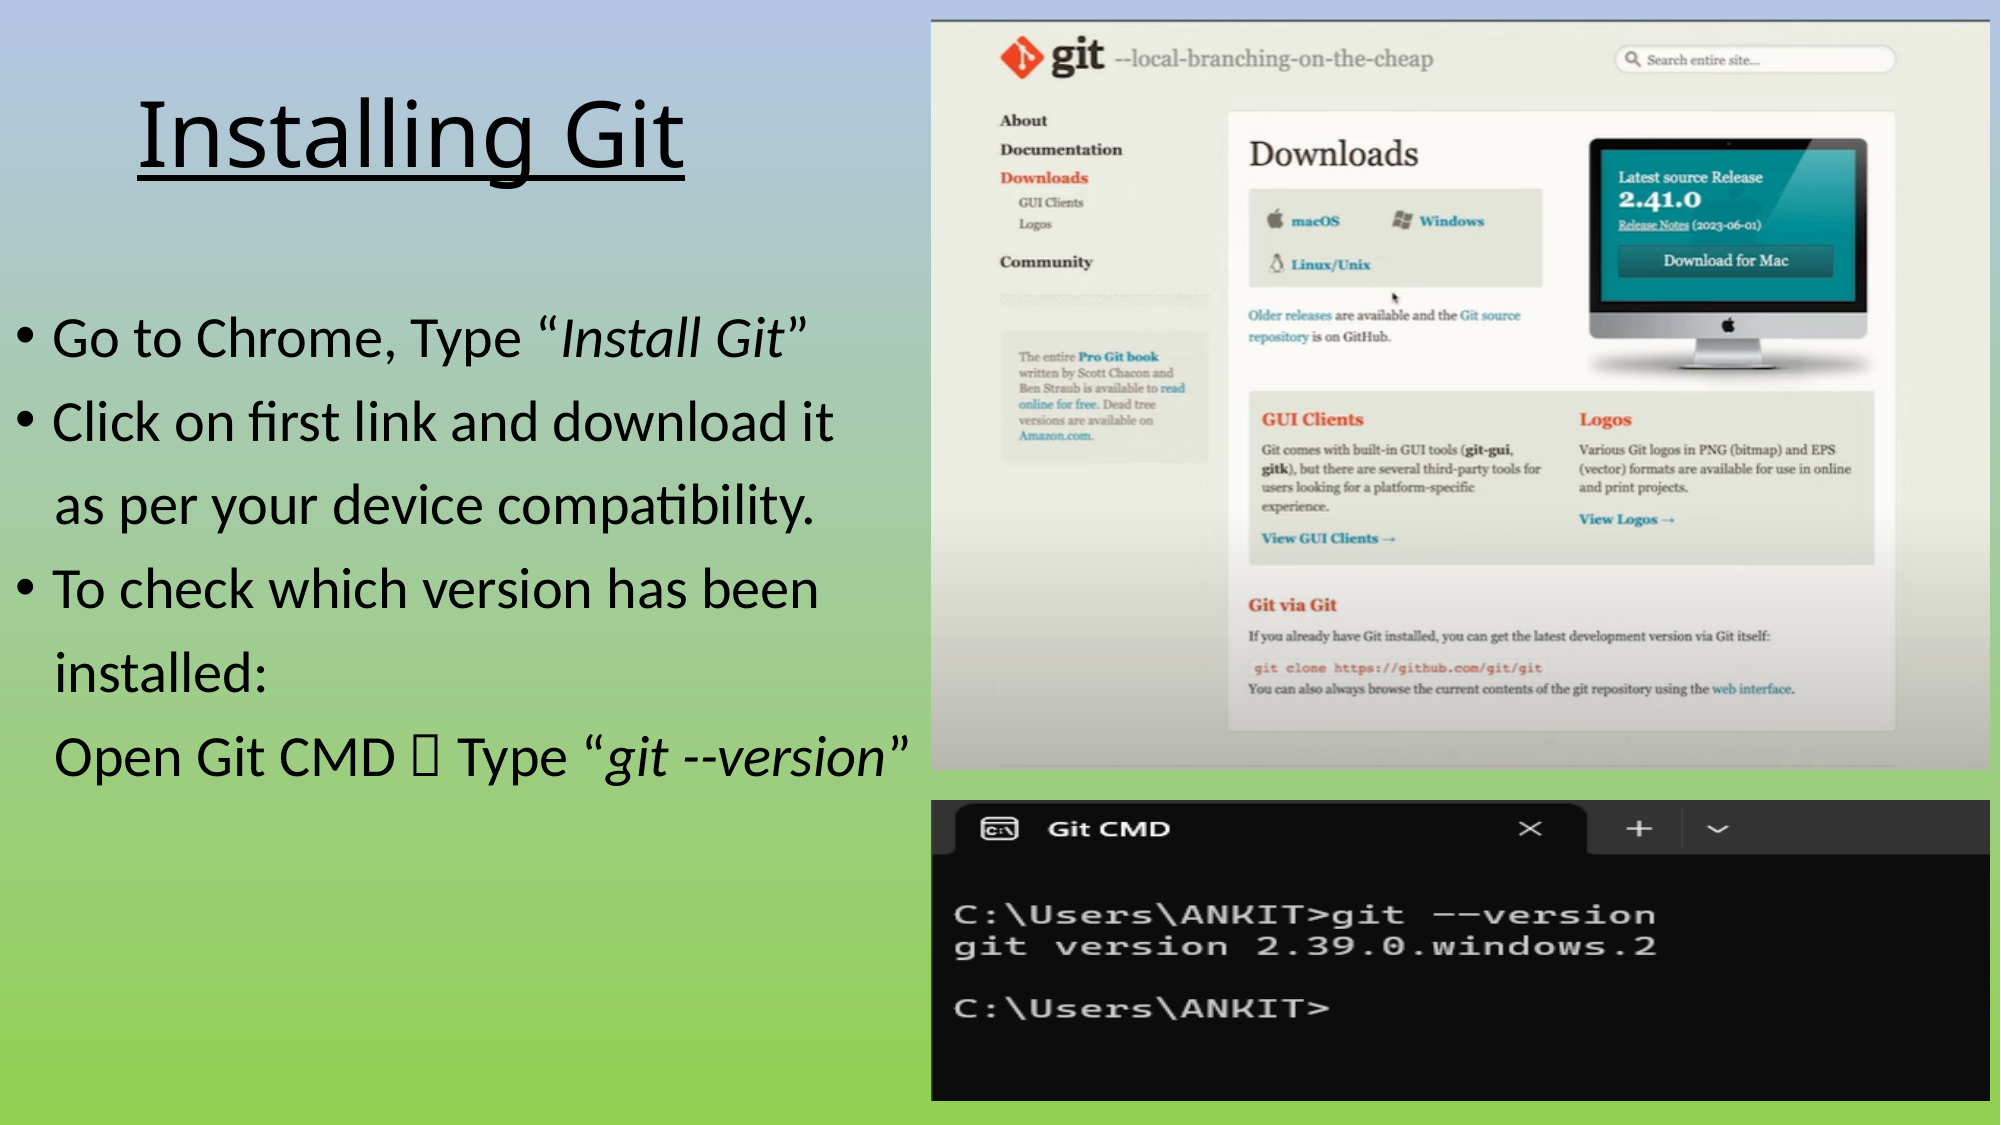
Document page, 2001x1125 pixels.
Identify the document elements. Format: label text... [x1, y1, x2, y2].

title Installing Git [122, 29, 900, 247]
list Go to Chrome, Type “Install Git” Click on first link and download it as per your device compatibility. To check which version has been installed: Open Git CMD  Type “git --version” [0, 299, 1863, 1014]
picture [931, 19, 1990, 770]
picture [931, 800, 1990, 1101]
